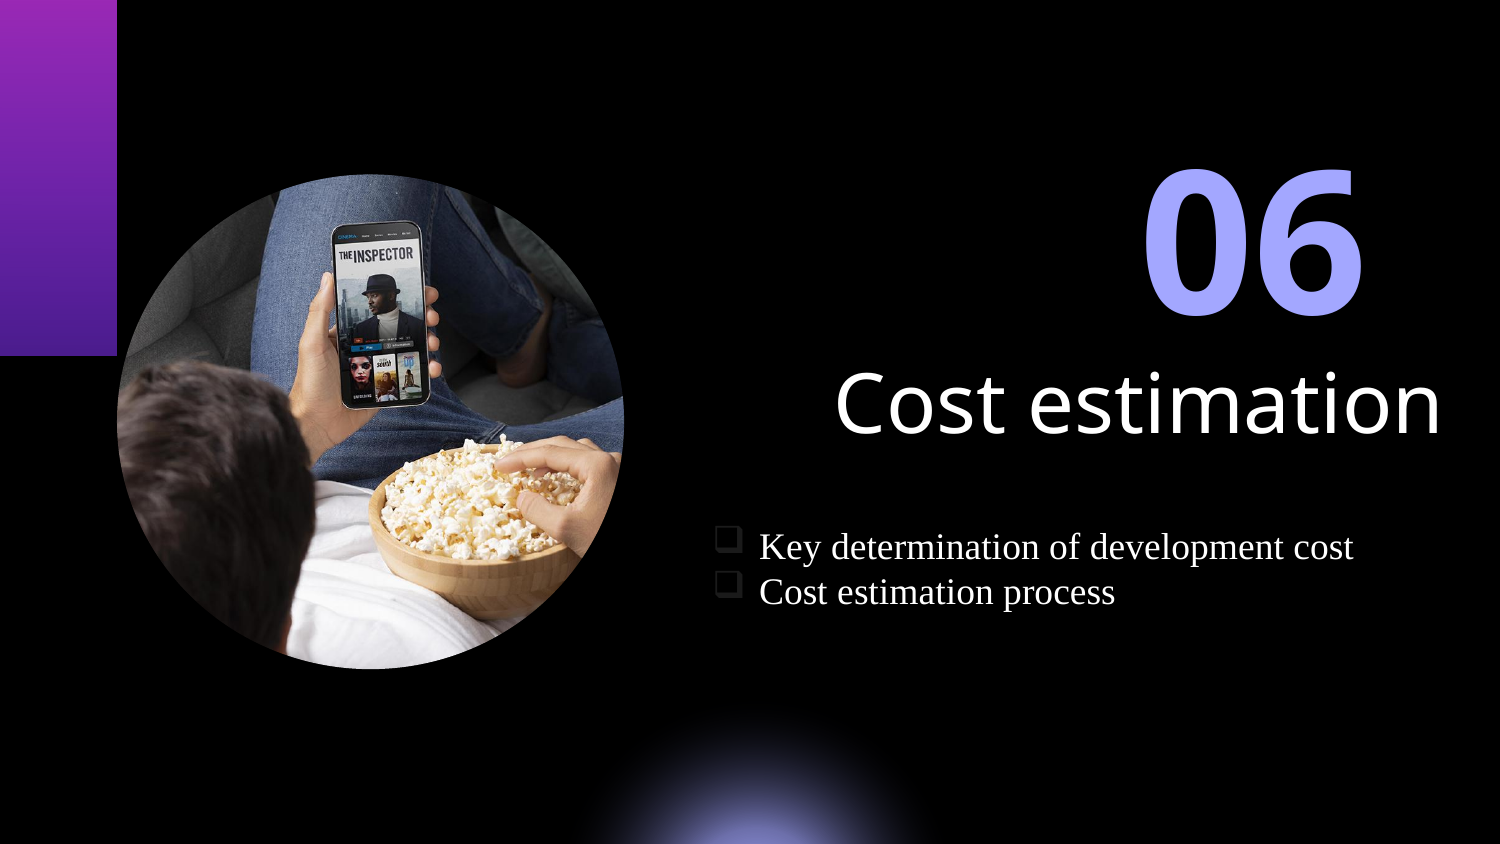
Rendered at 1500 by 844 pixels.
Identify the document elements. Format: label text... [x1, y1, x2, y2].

text_box [116, 174, 625, 670]
subtitle Key determination of development cost Cost estimation process [712, 507, 1485, 687]
title Cost estimation [624, 287, 1460, 614]
title 06 [1070, 133, 1383, 337]
